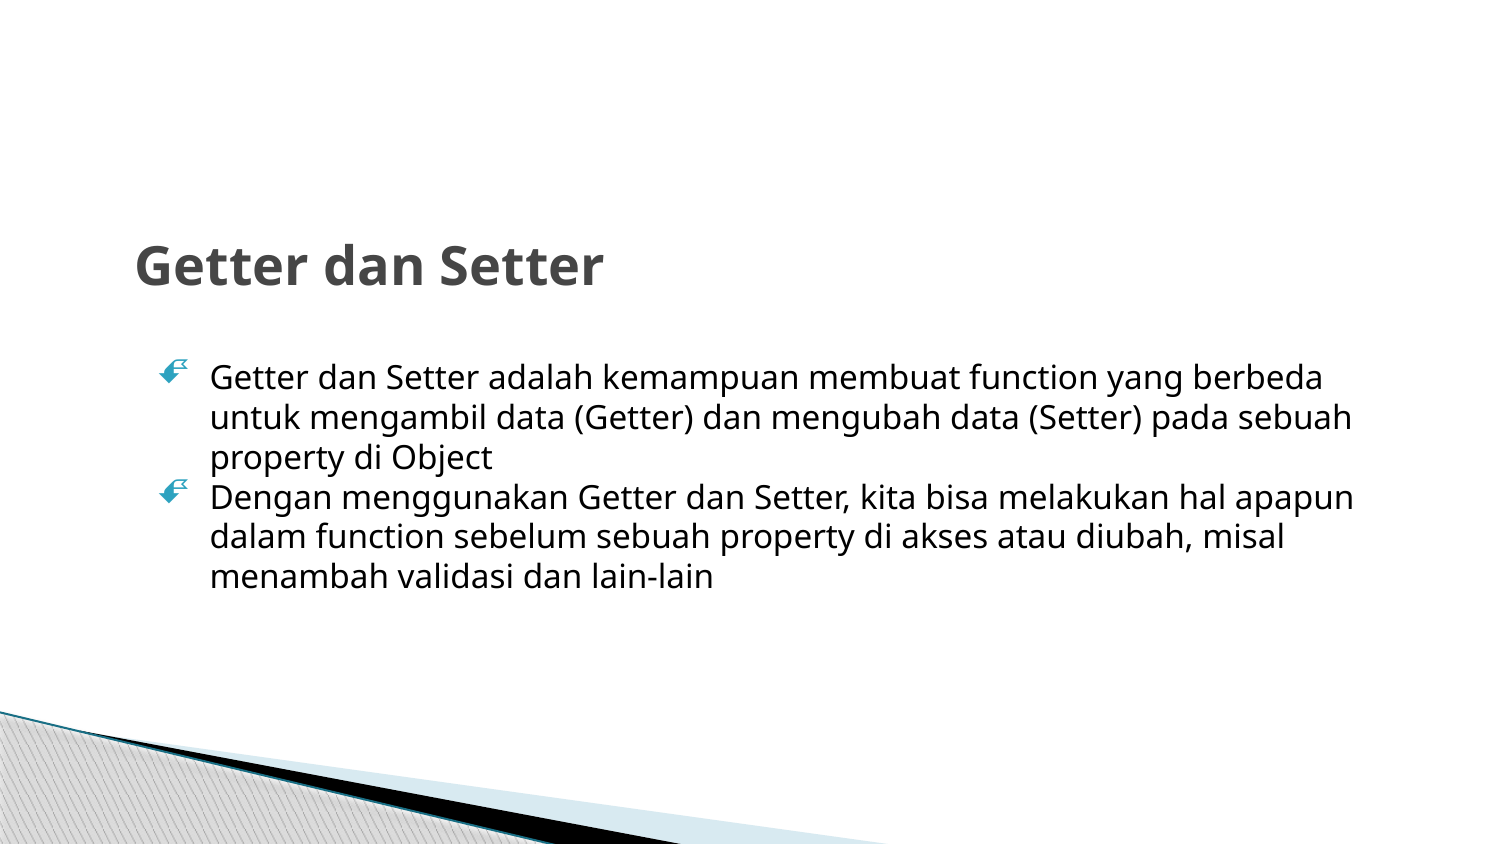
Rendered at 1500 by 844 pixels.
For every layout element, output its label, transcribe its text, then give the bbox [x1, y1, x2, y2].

title Getter dan Setter [119, 216, 1381, 305]
list Getter dan Setter adalah kemampuan membuat function yang berbeda untuk mengambil data (Getter) dan mengubah data (Setter) pada sebuah property di Object Dengan menggunakan Getter dan Setter, kita bisa melakukan hal apapun dalam function sebelum sebuah property di akses atau diubah, misal menambah validasi dan lain-lain [119, 341, 1381, 712]
